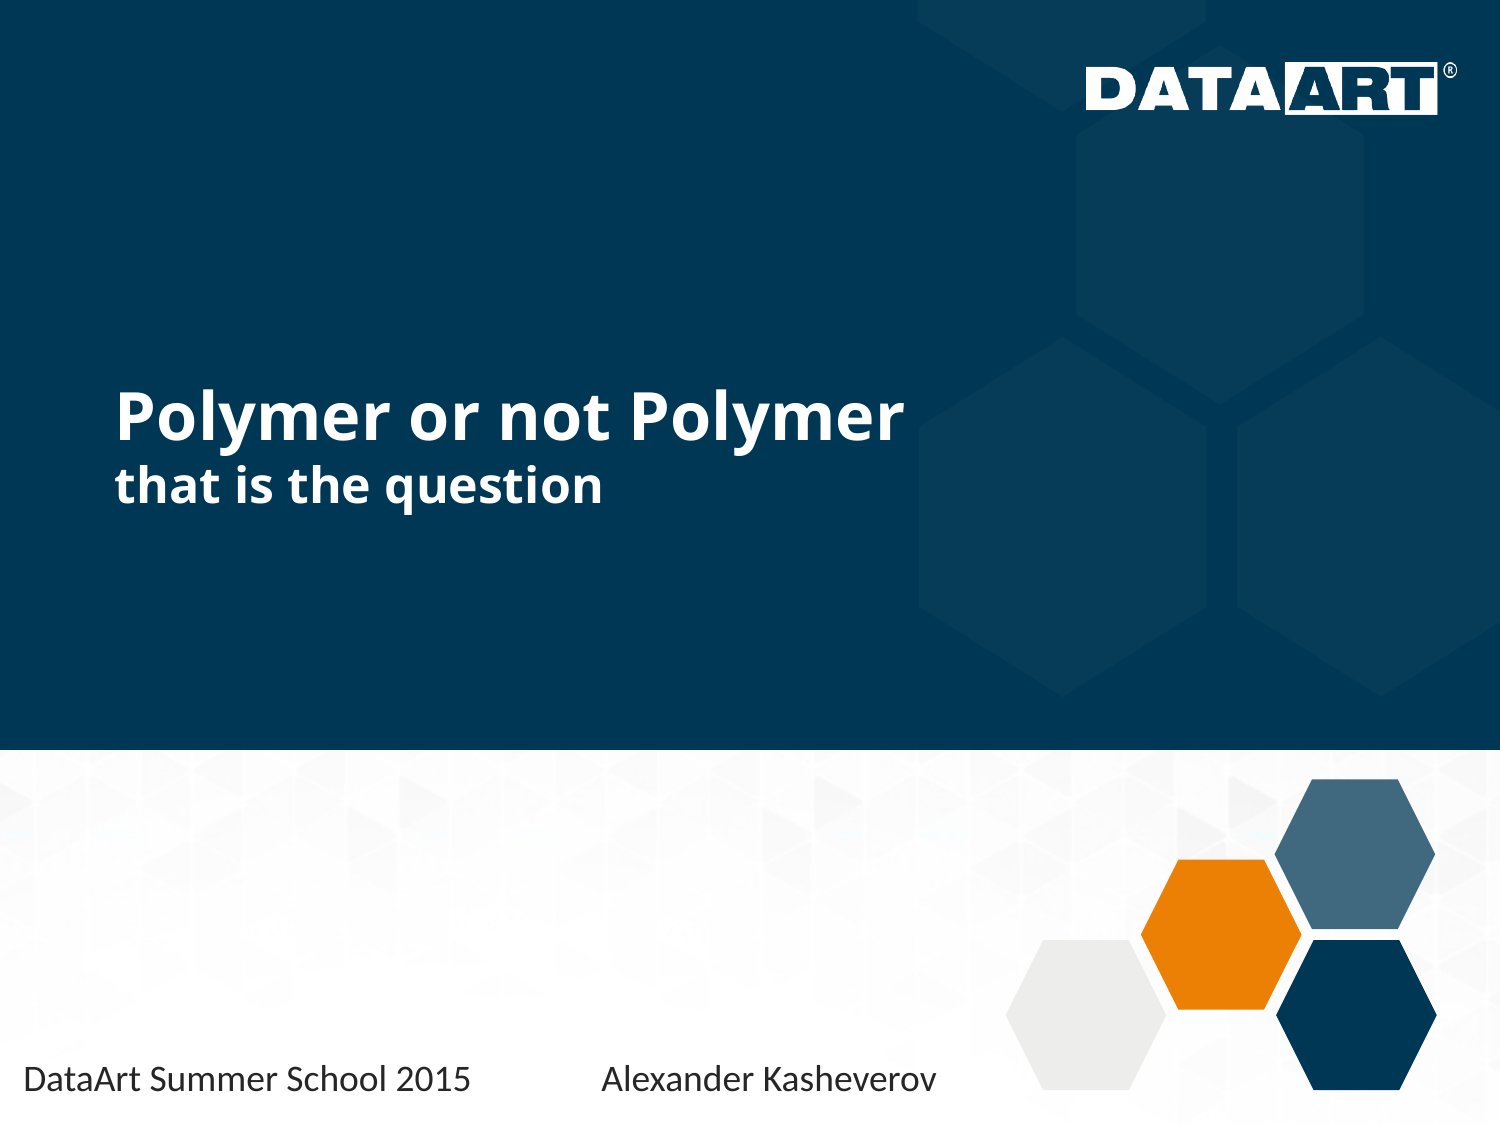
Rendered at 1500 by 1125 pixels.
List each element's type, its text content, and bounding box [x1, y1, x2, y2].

picture [1139, 67, 1188, 110]
text_box Alexander Kasheverov [586, 1046, 952, 1107]
text_box DataArt Summer School 2015 [8, 1046, 488, 1107]
picture [1285, 63, 1437, 114]
picture [0, 751, 1500, 1125]
picture [1230, 67, 1280, 110]
picture [1087, 67, 1135, 110]
picture [1189, 67, 1231, 110]
title Polymer or not Polymer that is the question [99, 350, 1450, 538]
